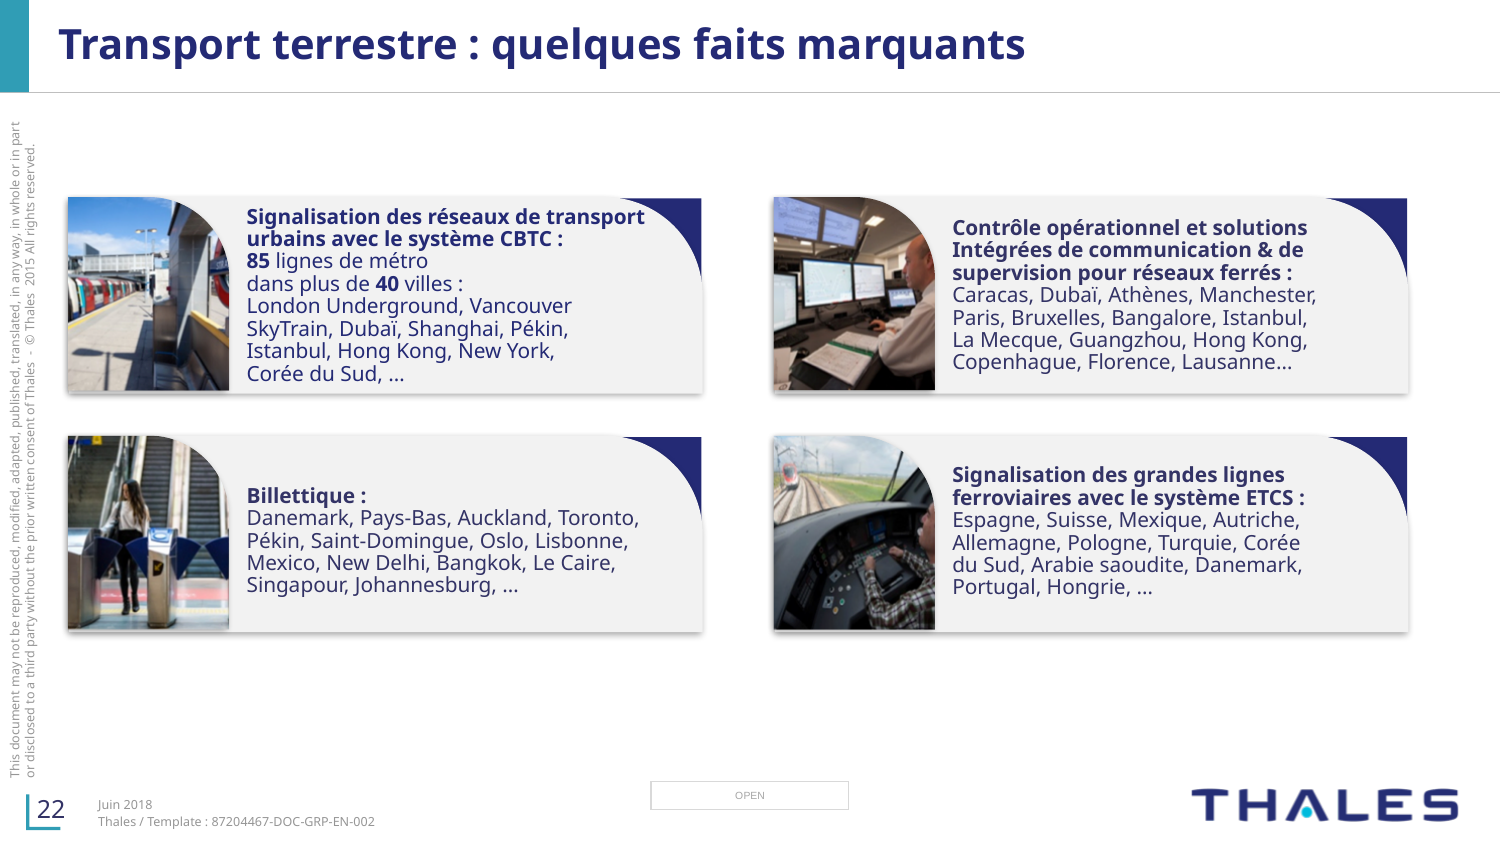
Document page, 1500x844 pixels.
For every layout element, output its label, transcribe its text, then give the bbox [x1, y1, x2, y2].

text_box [68, 435, 703, 633]
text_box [774, 435, 1409, 633]
picture [1183, 777, 1467, 833]
title Transport terrestre : quelques faits marquants [43, 0, 1467, 93]
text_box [774, 196, 1409, 394]
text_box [68, 196, 703, 394]
